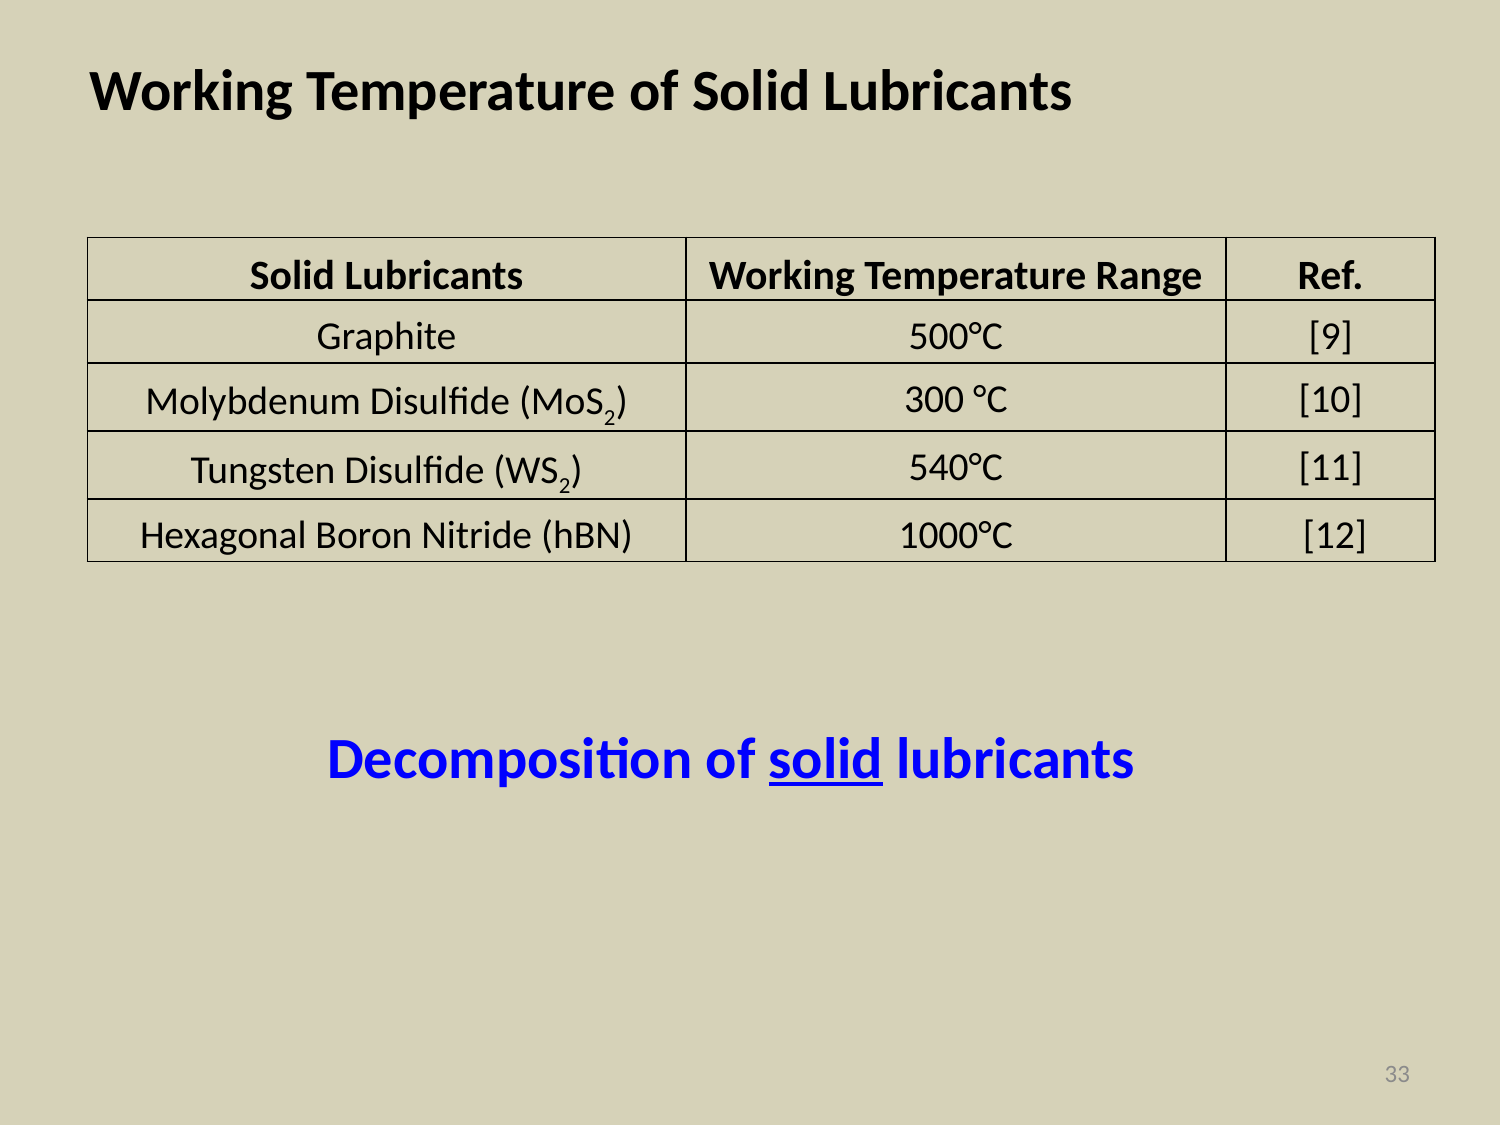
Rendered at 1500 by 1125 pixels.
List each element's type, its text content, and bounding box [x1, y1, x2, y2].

table_cell 1000°C [687, 500, 1225, 561]
table_cell 500°C [687, 301, 1225, 362]
table_cell [10] [1227, 364, 1434, 430]
table_header Working Temperature Range [687, 238, 1225, 299]
slide_number 33 [1074, 1042, 1425, 1103]
table_cell Graphite [88, 301, 685, 362]
table_cell Hexagonal Boron Nitride (hBN) [88, 500, 685, 561]
table_cell Tungsten Disulﬁde (WS2) [88, 432, 685, 498]
text_box Working Temperature of Solid Lubricants [74, 45, 1425, 152]
table_cell [12] [1227, 500, 1434, 561]
table_cell [11] [1227, 432, 1434, 498]
table_cell 540°C [687, 432, 1225, 498]
table_cell [9] [1227, 301, 1434, 362]
table_cell Molybdenum Disulﬁde (MoS2) [88, 364, 685, 430]
text_box Decomposition of solid lubricants [199, 712, 1263, 798]
table_header Solid Lubricants [88, 238, 685, 299]
table_cell 300 °C [687, 364, 1225, 430]
table_header Ref. [1227, 238, 1434, 299]
